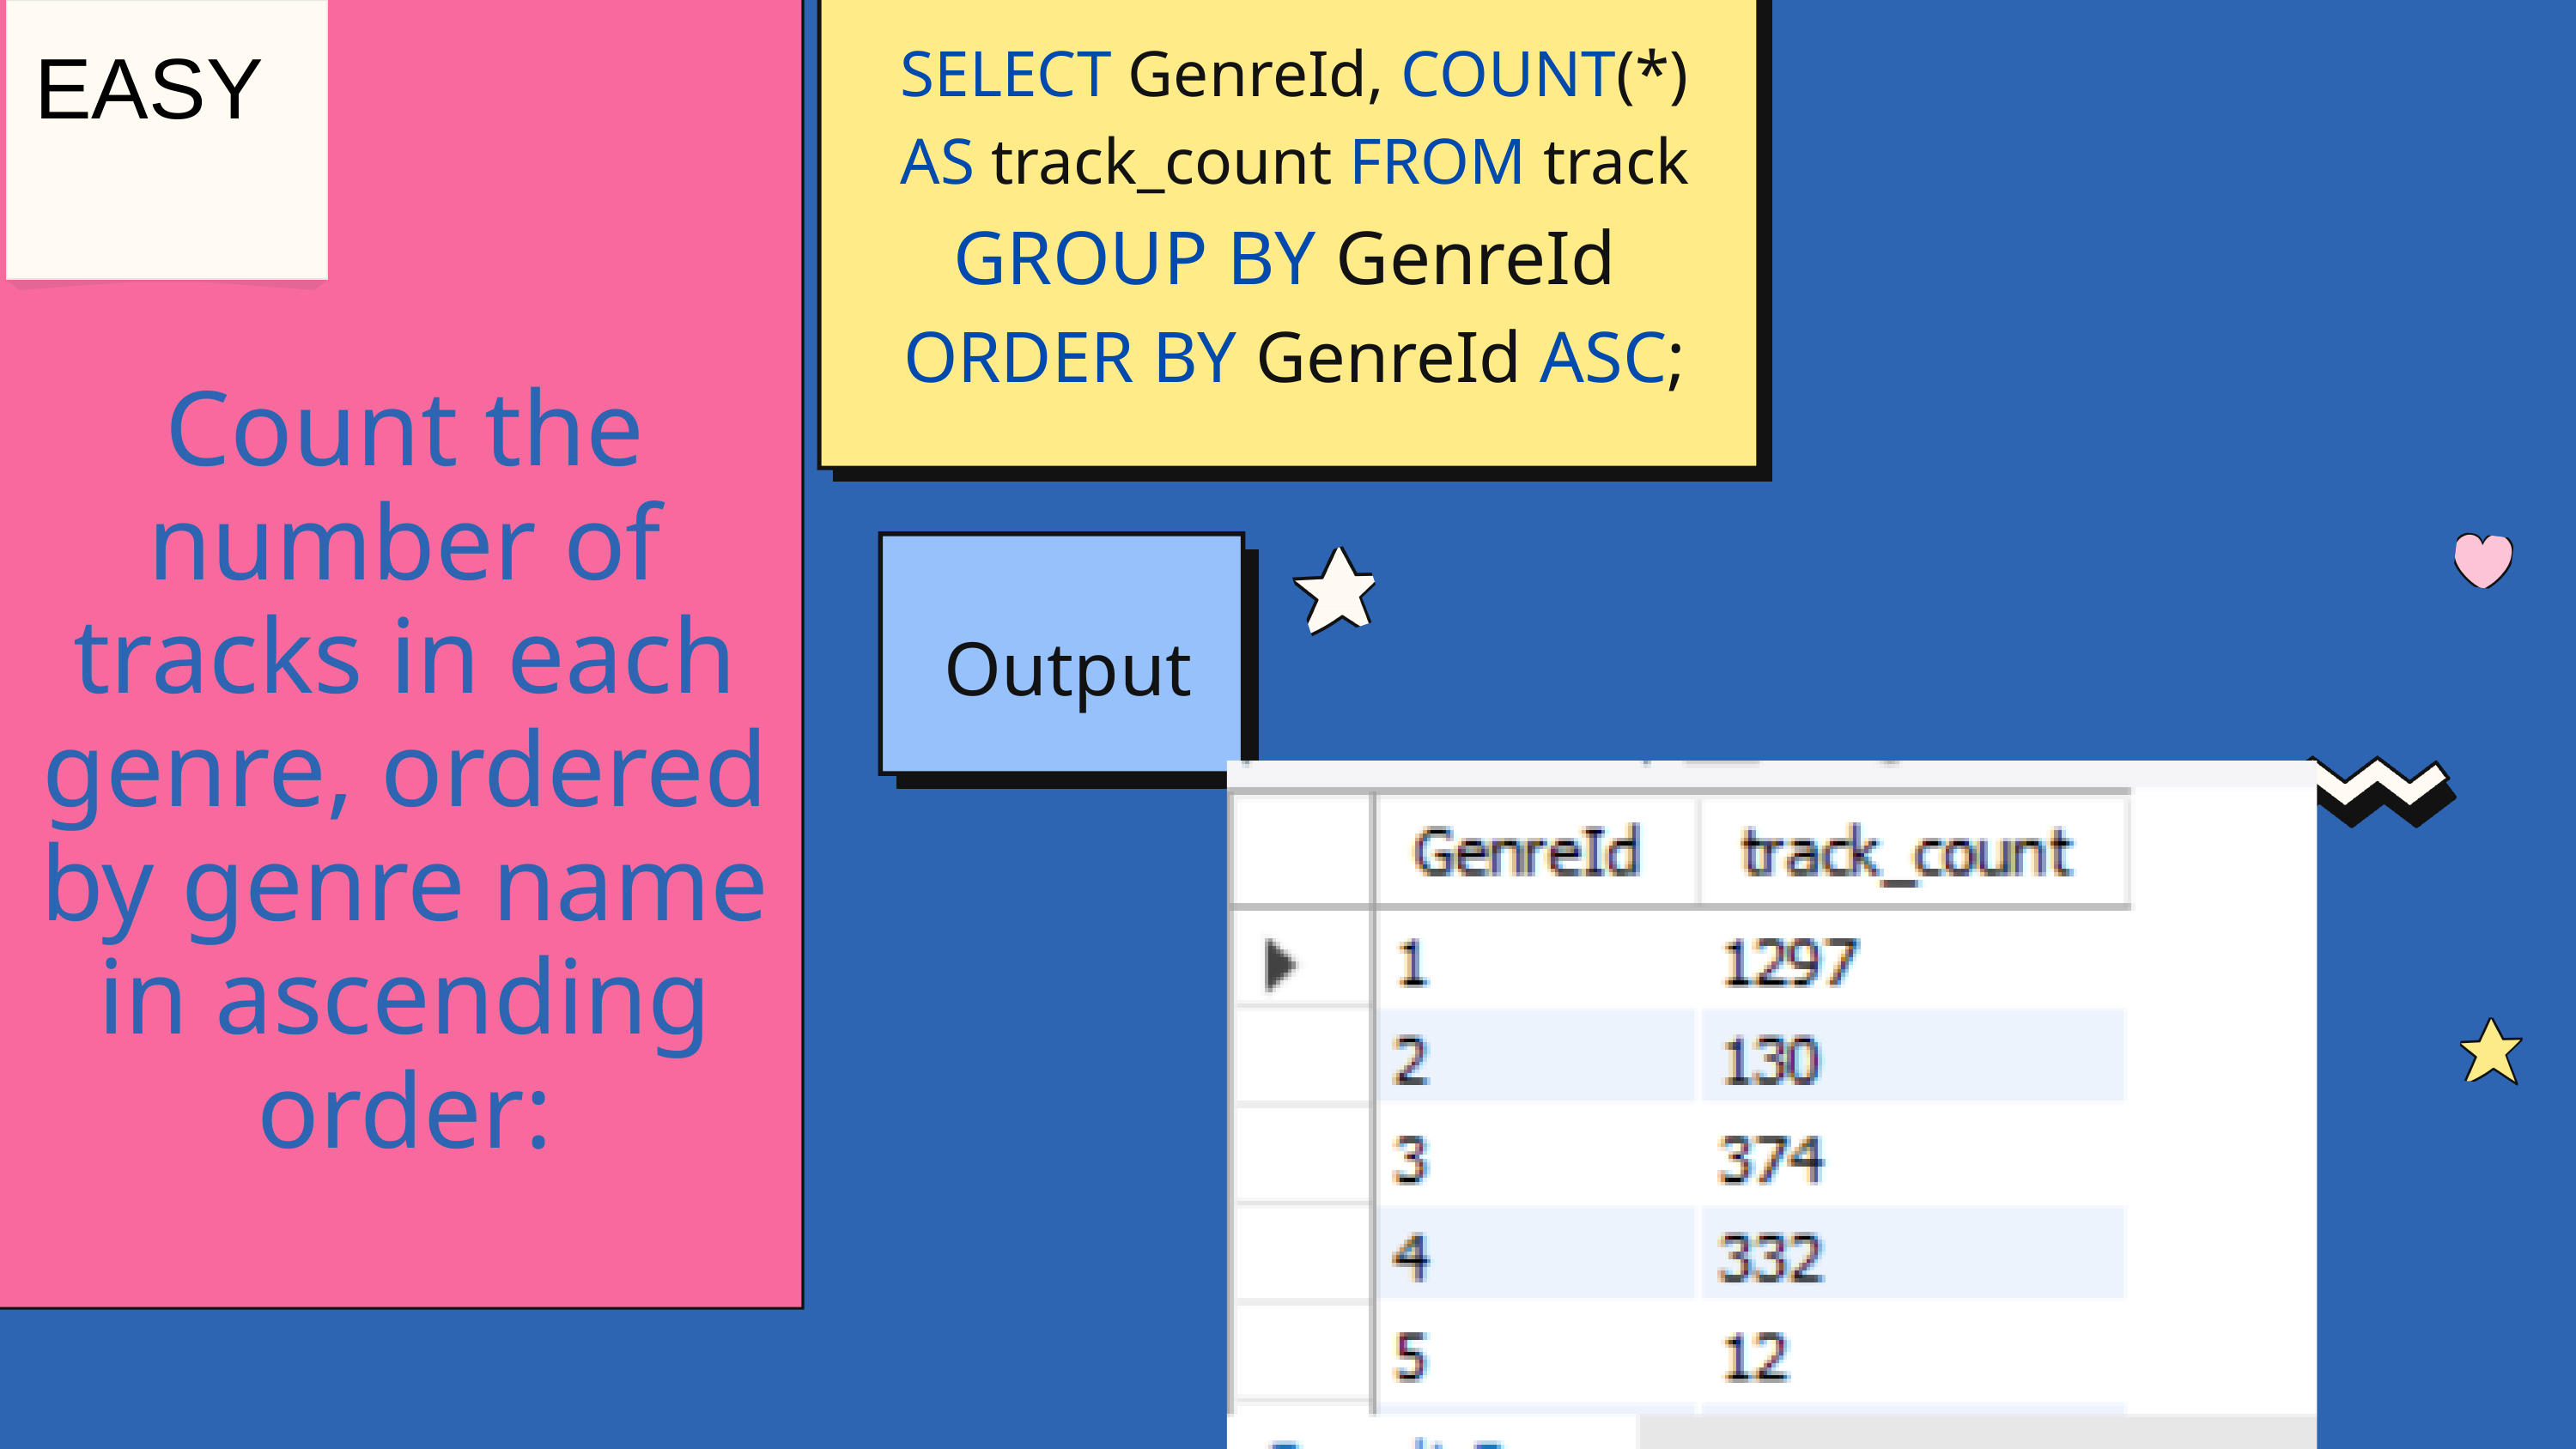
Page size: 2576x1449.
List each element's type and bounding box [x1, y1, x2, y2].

text_box [1226, 761, 2318, 1449]
text_box [2456, 1015, 2524, 1087]
text_box [2451, 531, 2515, 591]
text_box [2239, 755, 2457, 828]
text_box [5, 0, 329, 291]
text_box [1288, 540, 1387, 642]
text_box [0, 0, 805, 1310]
text_box [817, 0, 1772, 482]
text_box [878, 530, 1260, 790]
